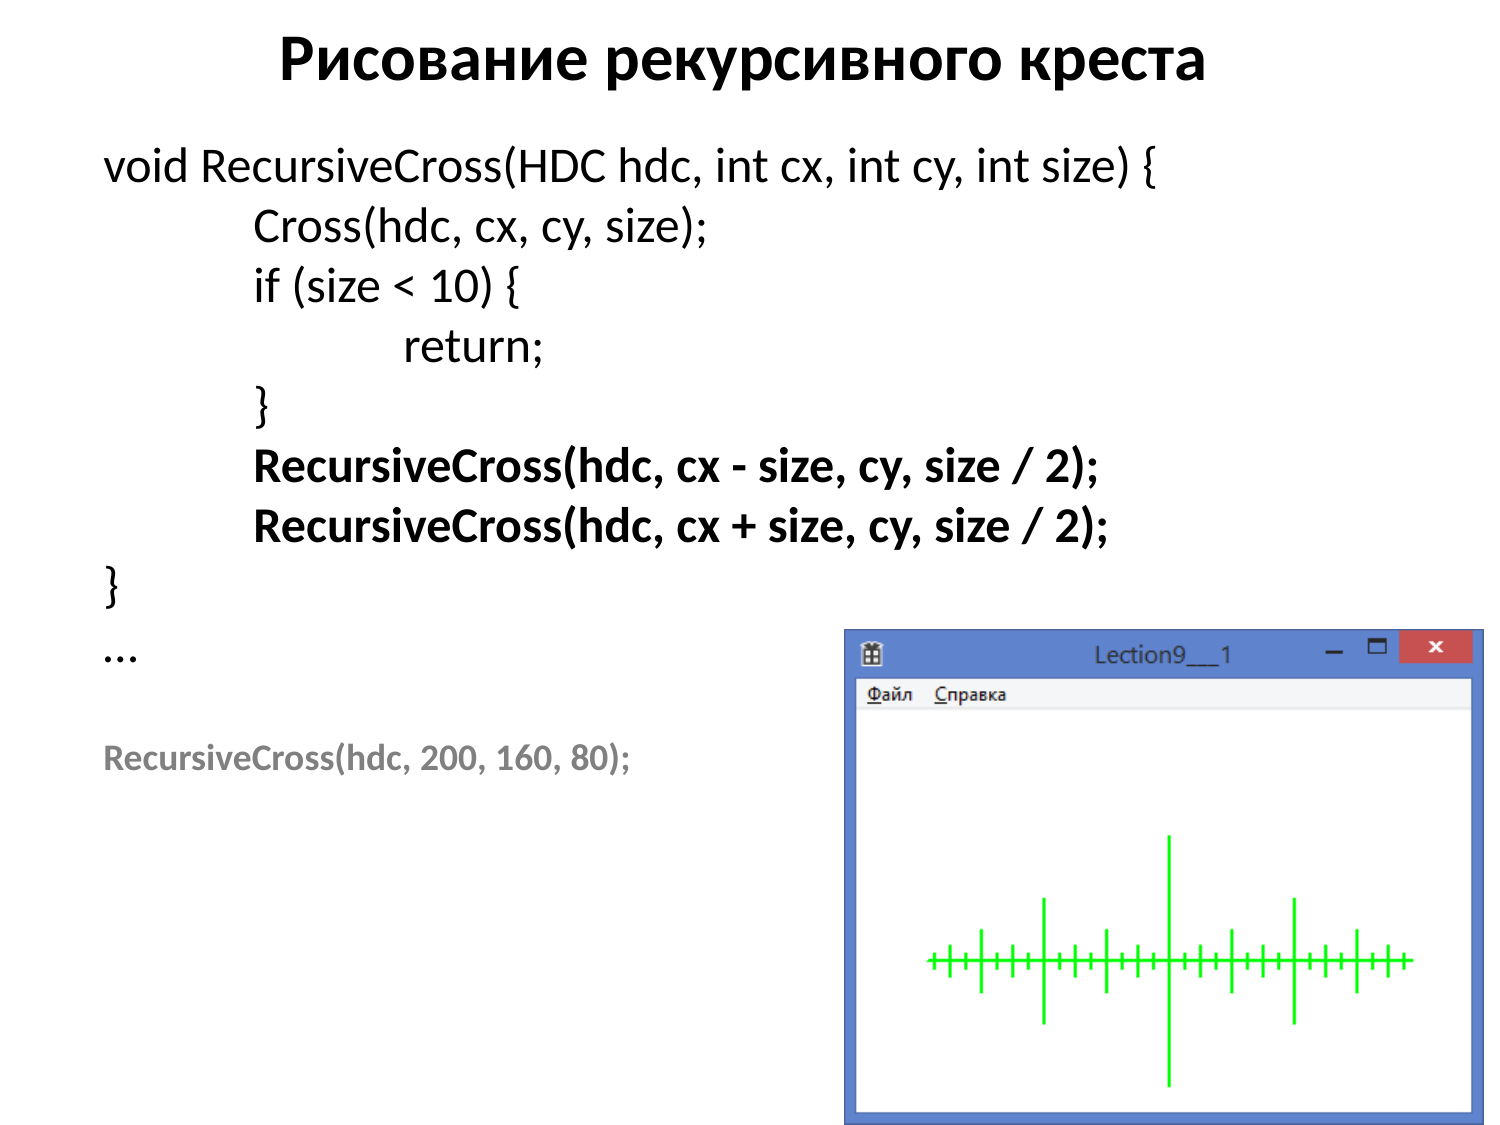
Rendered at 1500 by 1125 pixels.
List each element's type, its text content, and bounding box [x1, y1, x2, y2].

text_box void RecursiveCross(HDC hdc, int cx, int cy, int size) { Cross(hdc, cx, cy, size); if (size < 10) { return; } RecursiveCross(hdc, cx - size, cy, size / 2); RecursiveCross(hdc, cx + size, cy, size / 2); } … RecursiveCross(hdc, 200, 160, 80); [88, 125, 1436, 846]
title Рисование рекурсивного креста [29, 19, 1459, 88]
picture [844, 629, 1484, 1125]
